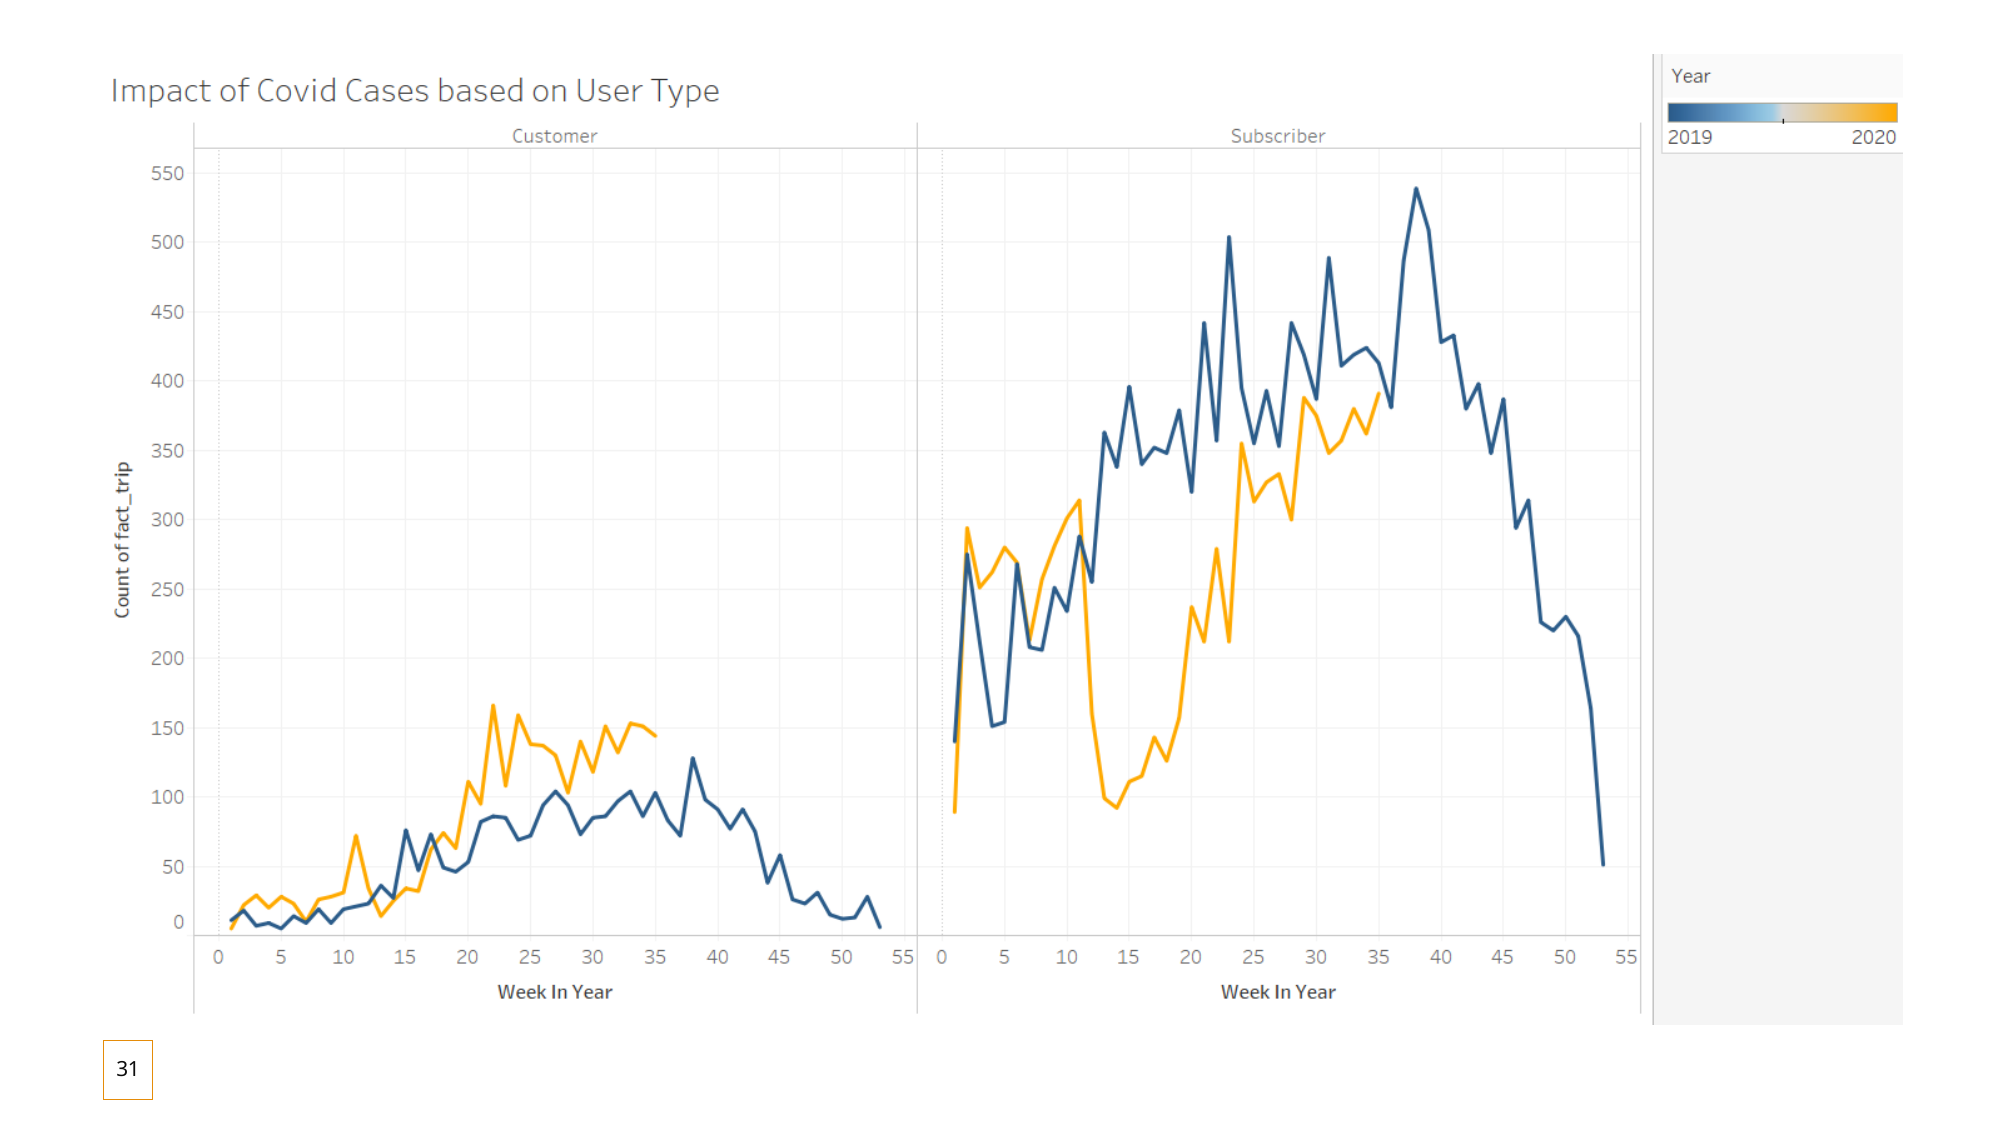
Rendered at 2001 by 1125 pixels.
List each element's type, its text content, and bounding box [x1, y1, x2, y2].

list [97, 54, 1903, 1025]
slide_number 31 [103, 1040, 153, 1100]
